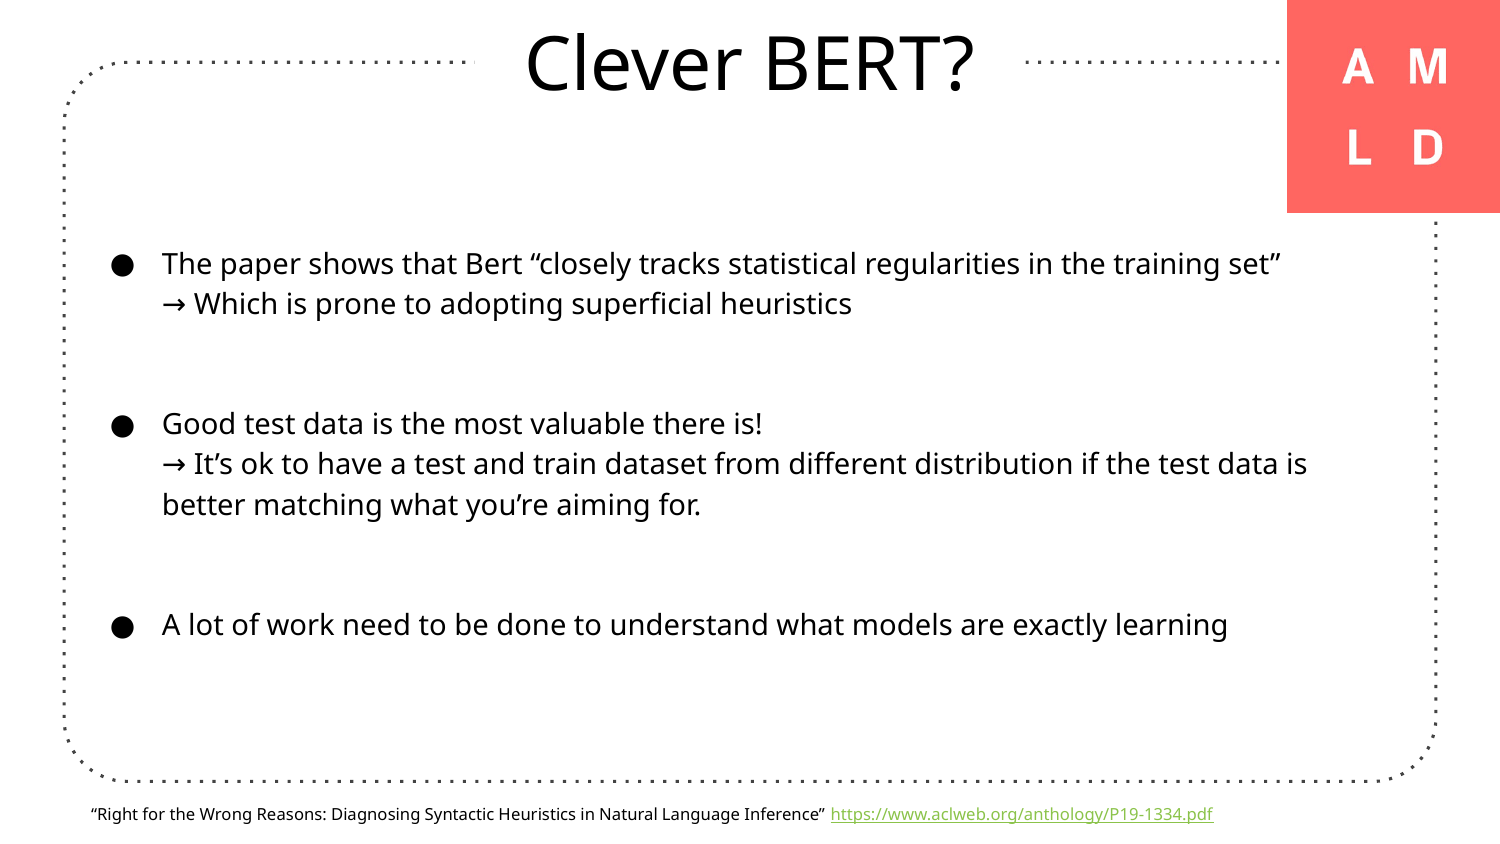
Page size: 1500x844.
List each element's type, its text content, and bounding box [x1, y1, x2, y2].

text_box Clever BERT? [474, 8, 1026, 113]
text_box The paper shows that Bert “closely tracks statistical regularities in the training set” → Which is prone to adopting superficial heuristics Good test data is the most valuable there is! → It’s ok to have a test and train dataset from different distribution if the test data is better matching what you’re aiming for. A lot of work need to be done to understand what models are exactly learning [71, 224, 1390, 740]
picture [1287, 0, 1500, 213]
text_box “Right for the Wrong Reasons: Diagnosing Syntactic Heuristics in Natural Language Inference” https://www.aclweb.org/anthology/P19-1334.pdf [71, 789, 1464, 829]
